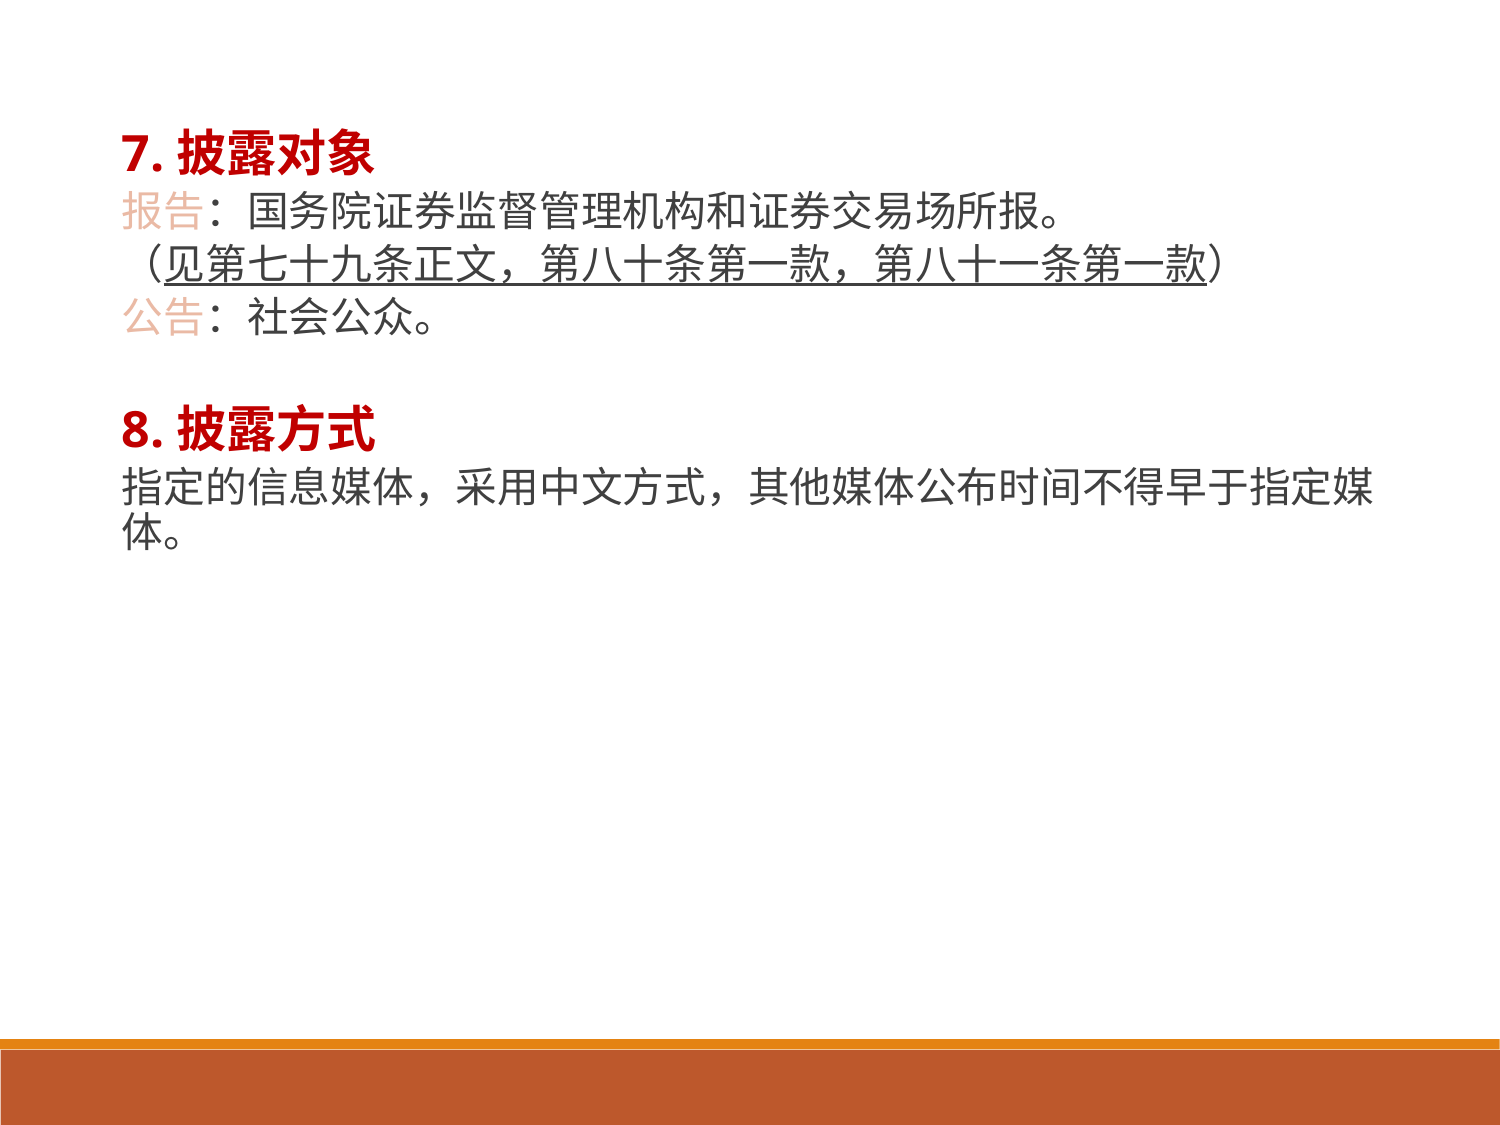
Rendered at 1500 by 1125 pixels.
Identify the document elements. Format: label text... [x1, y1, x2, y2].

list 7.披露对象 报告：国务院证券监督管理机构和证券交易场所报。 （见第七十九条正文，第八十条第一款，第八十一条第一款） 公告：社会公众。 8.披露方式 指定的信息媒体，采用中文方式，其他媒体公布时间不得早于指定媒体。 [106, 120, 1399, 1003]
